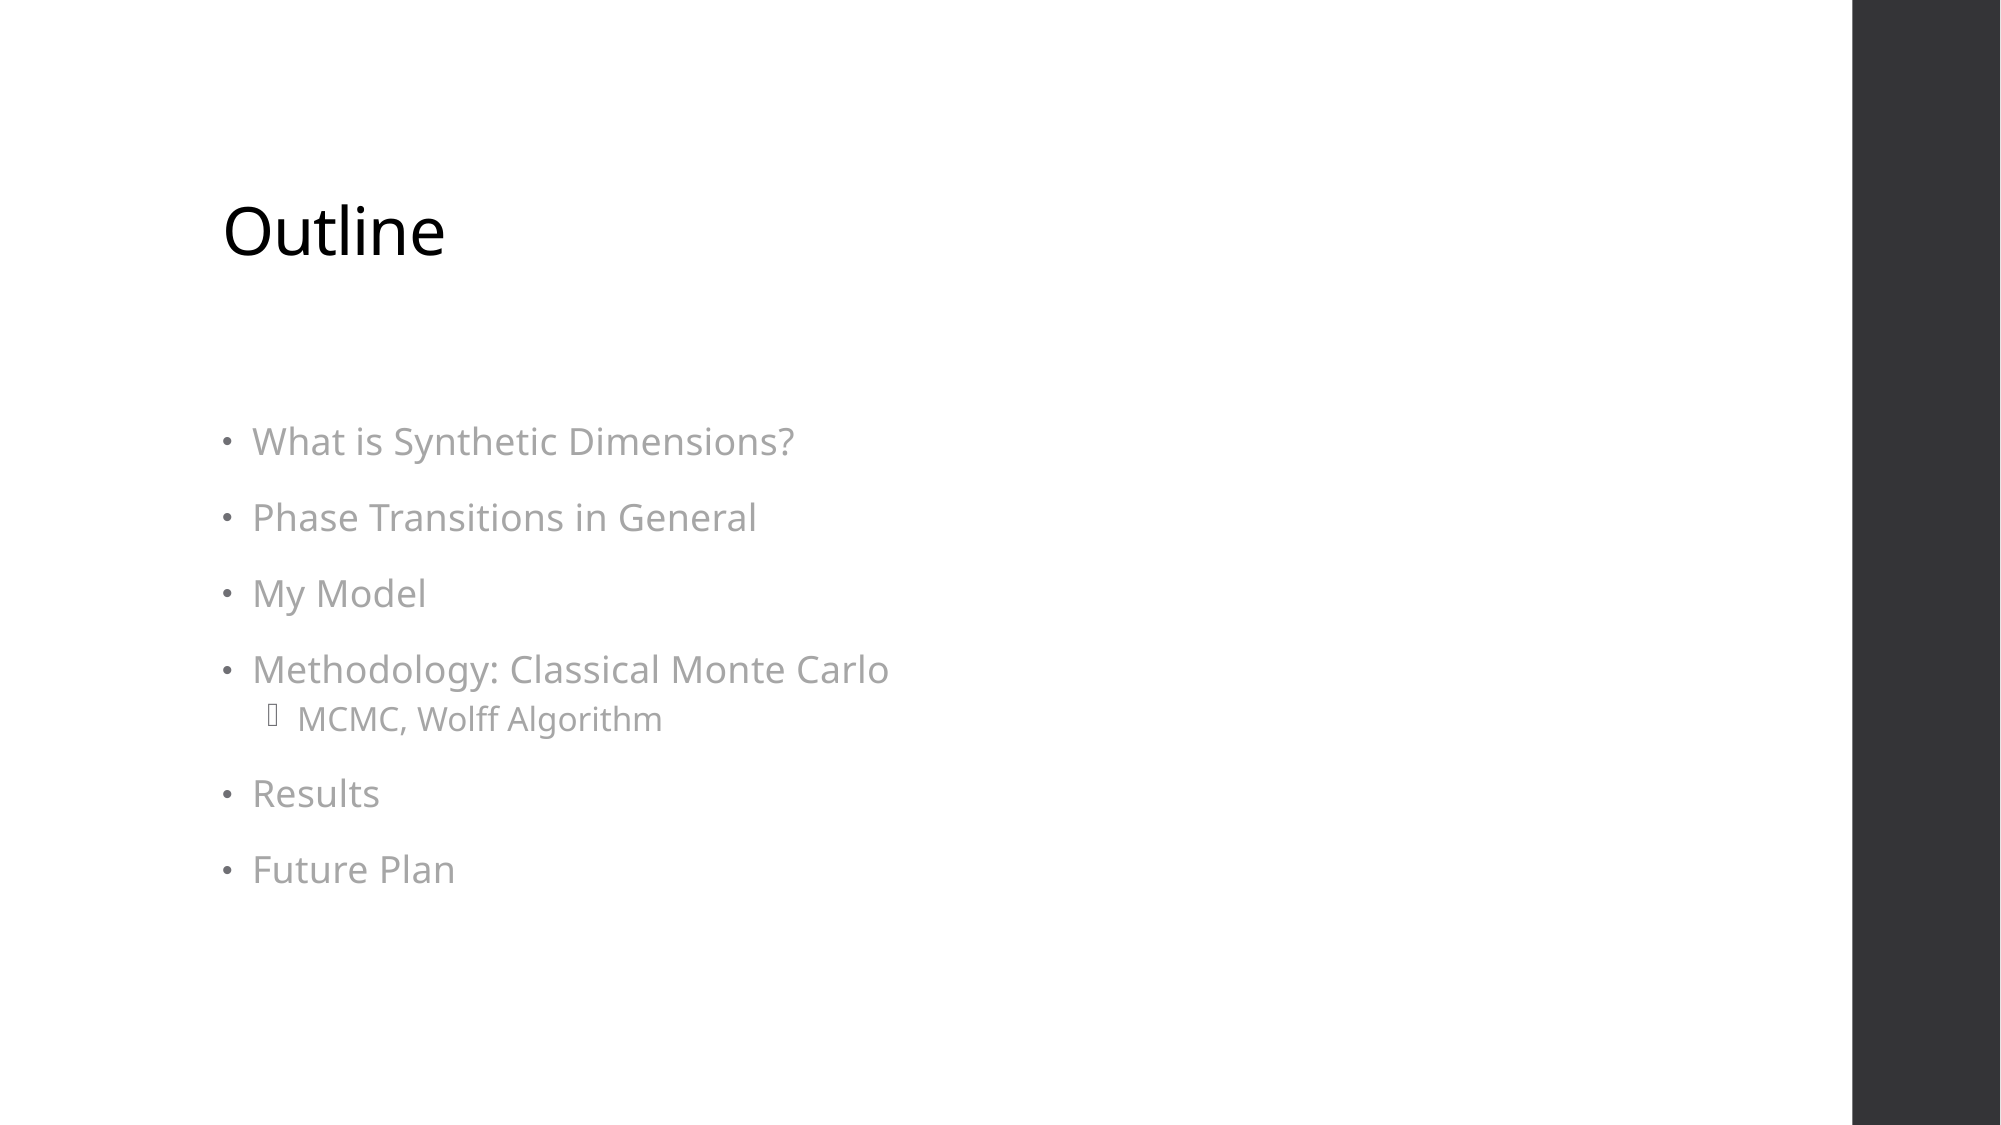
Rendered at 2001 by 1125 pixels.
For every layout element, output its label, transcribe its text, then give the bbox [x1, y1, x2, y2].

title Outline [206, 60, 1797, 278]
list What is Synthetic Dimensions? Phase Transitions in General My Model Methodology: Classical Monte Carlo MCMC, Wolff Algorithm Results Future Plan [207, 299, 1617, 1014]
